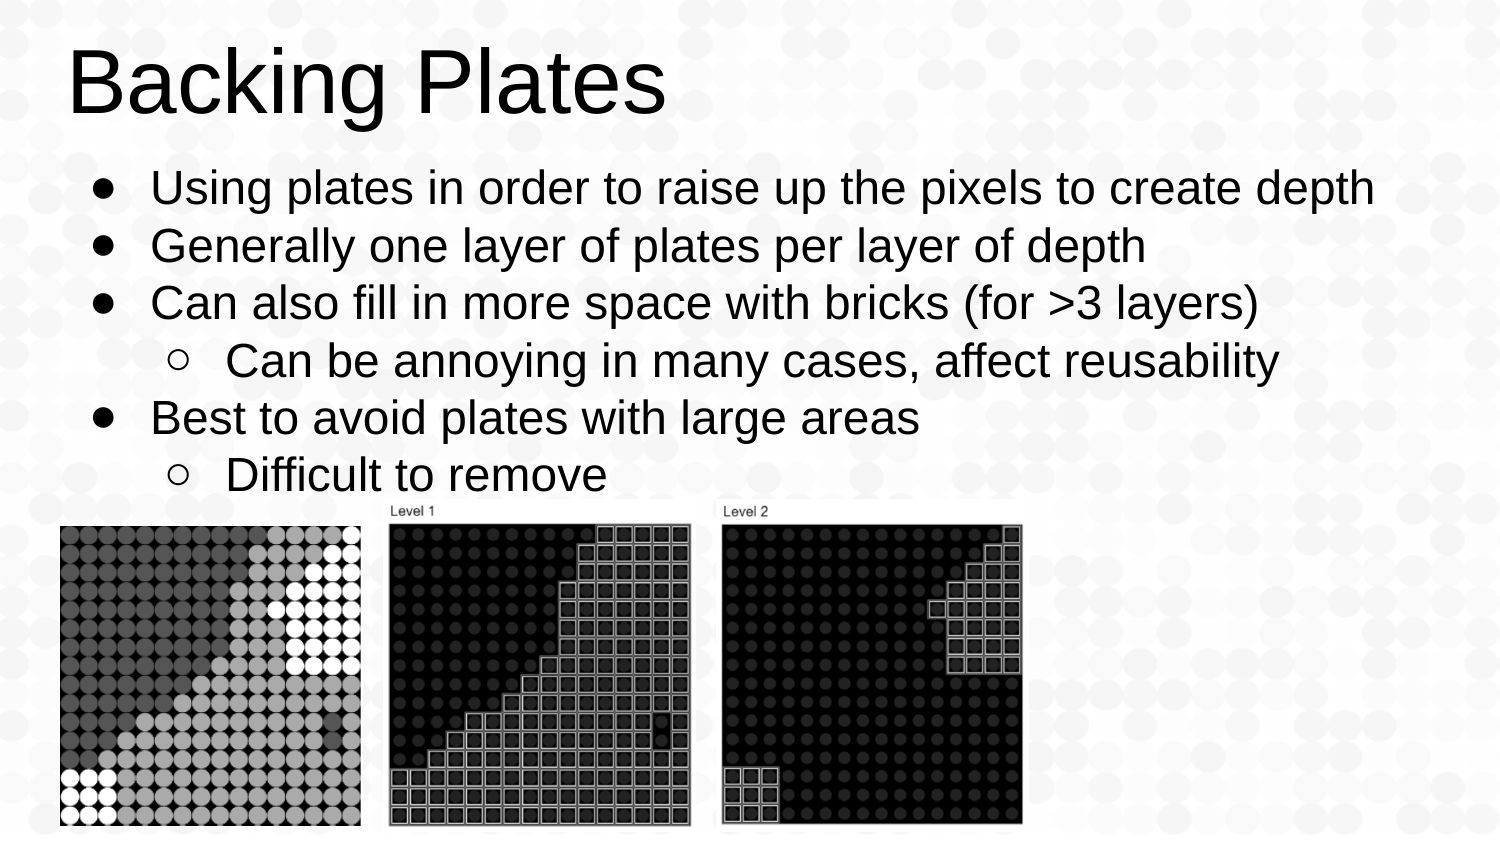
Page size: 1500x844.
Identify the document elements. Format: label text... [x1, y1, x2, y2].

title Backing Plates [51, 6, 1449, 148]
picture [0, 0, 1500, 844]
text_box Using plates in order to raise up the pixels to create depth Generally one layer of plates per layer of depth Can also fill in more space with bricks (for >3 layers) Can be annoying in many cases, affect reusability Best to avoid plates with large areas Difficult to remove [60, 141, 1449, 517]
